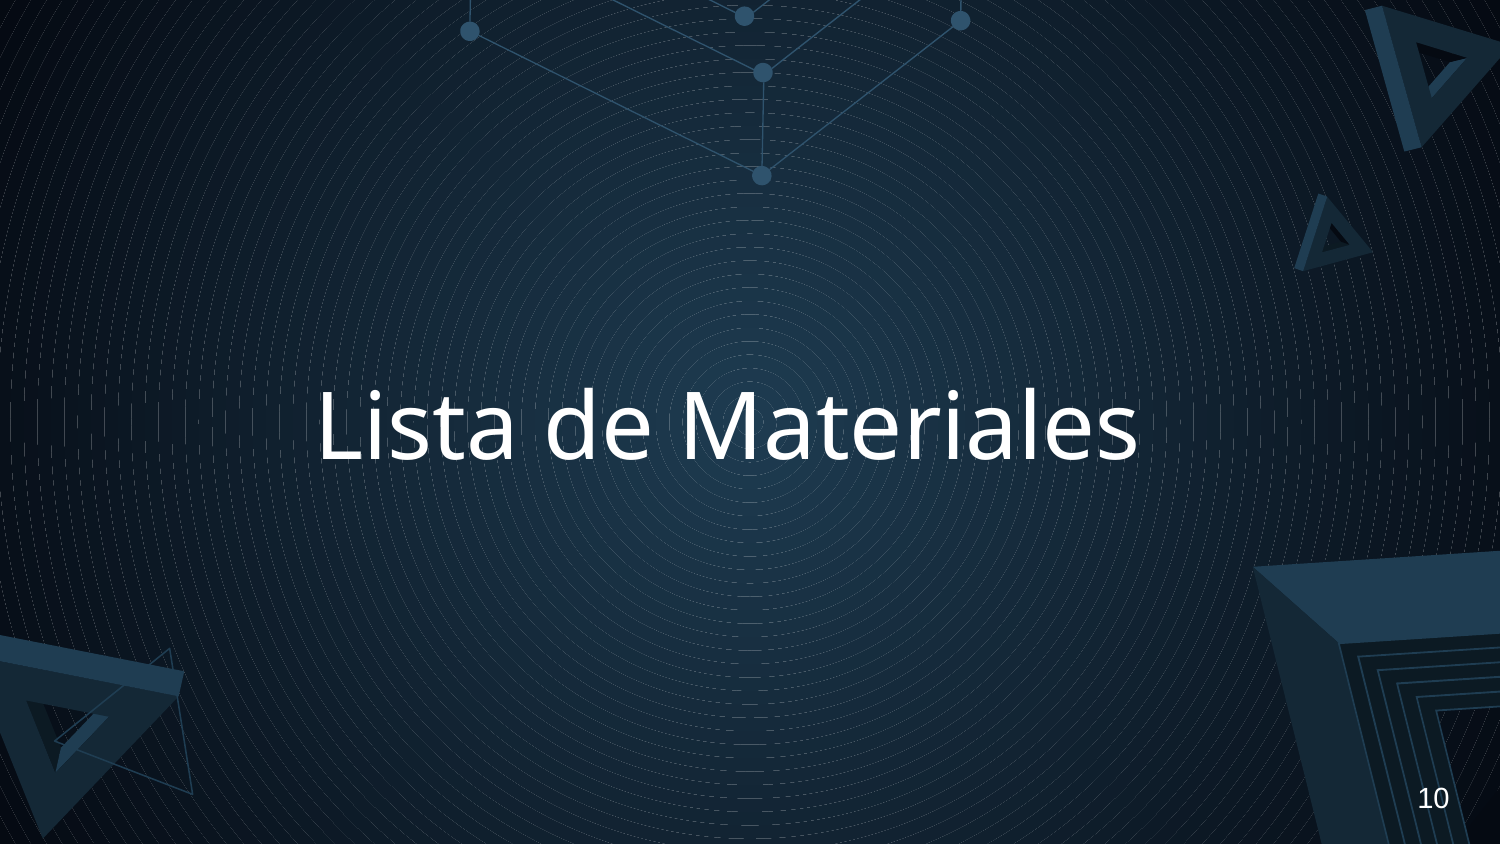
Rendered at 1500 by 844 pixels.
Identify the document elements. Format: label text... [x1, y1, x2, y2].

title Lista de Materiales [299, 376, 1201, 467]
slide_number ‹#› [1402, 764, 1493, 830]
